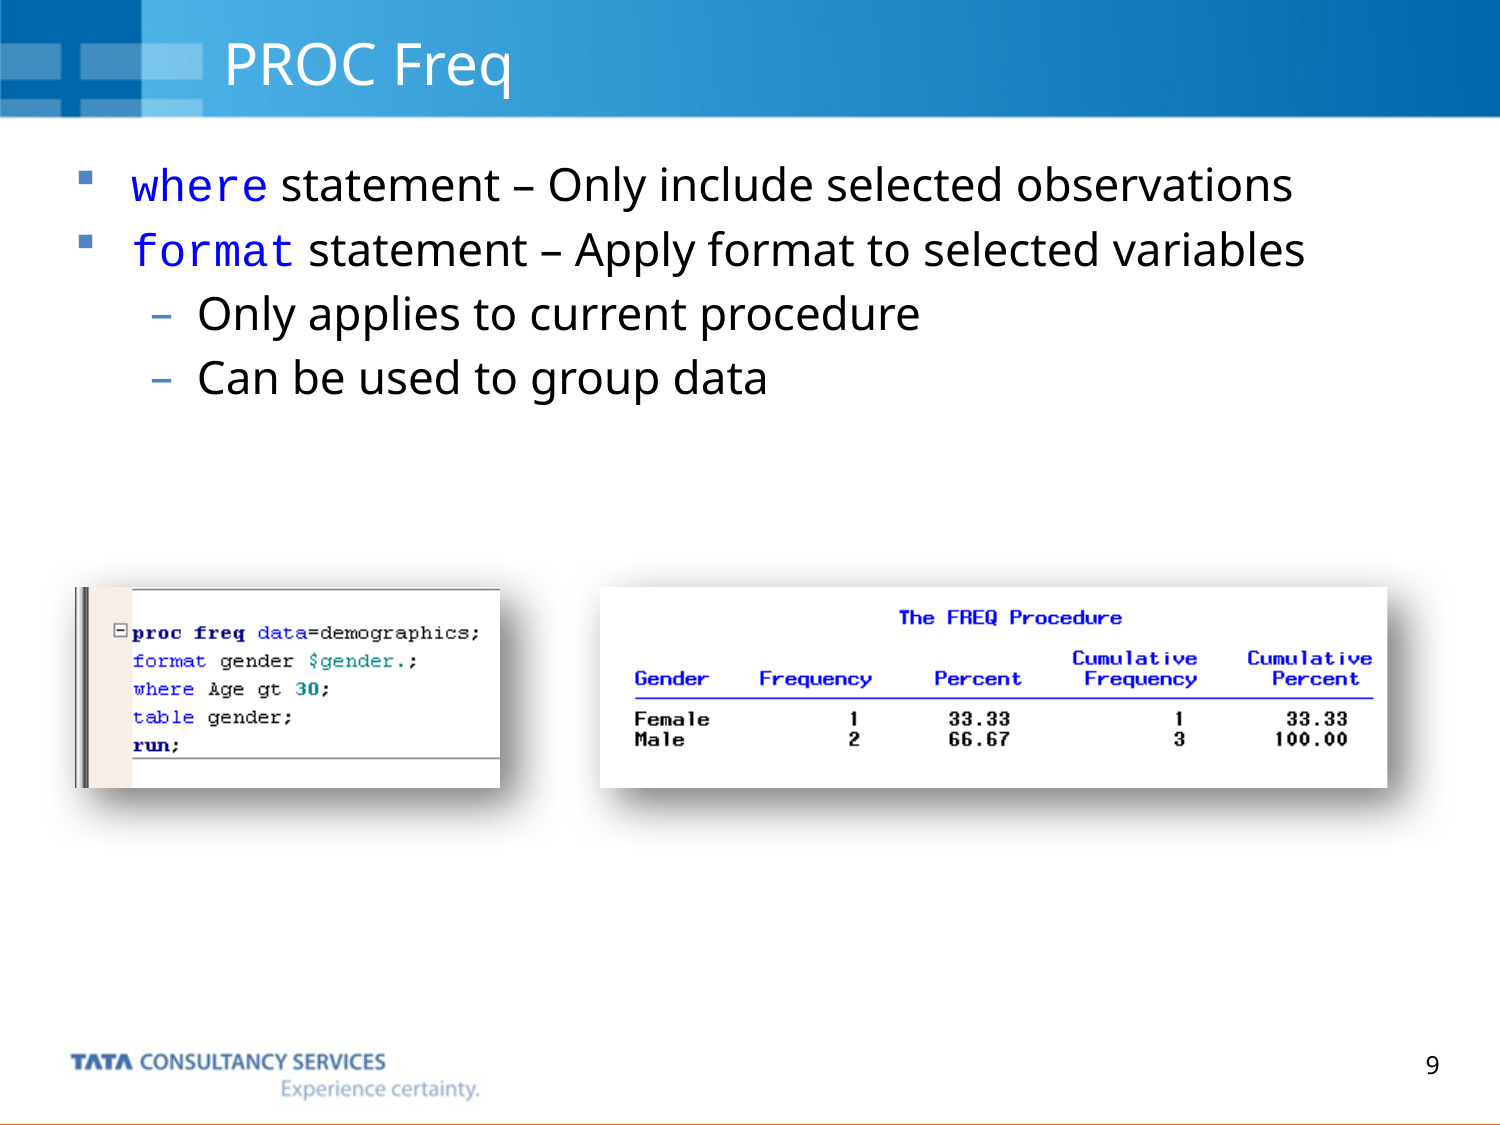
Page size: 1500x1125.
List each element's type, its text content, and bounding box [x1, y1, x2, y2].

picture [0, 0, 1500, 1124]
list where statement – Only include selected observations format statement – Apply format to selected variables Only applies to current procedure Can be used to group data [60, 148, 1450, 891]
title PROC Freq [208, 18, 1461, 107]
